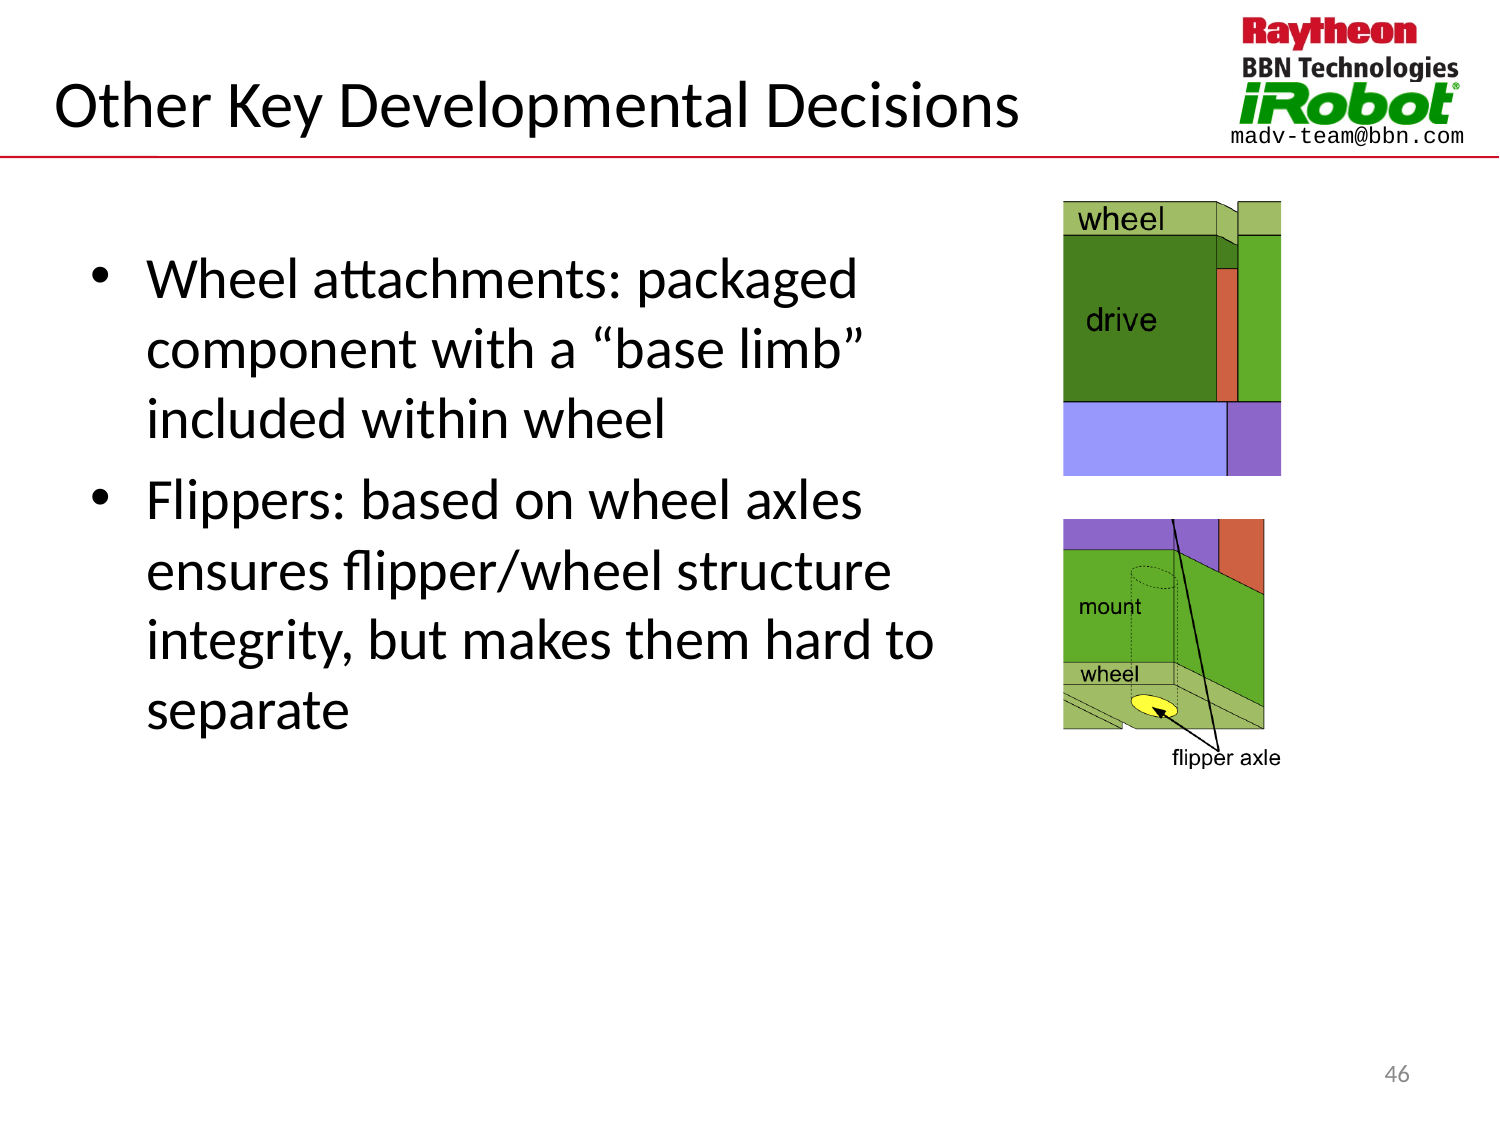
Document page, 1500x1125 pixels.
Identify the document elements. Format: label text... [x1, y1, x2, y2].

list Wheel attachments: packaged component with a “base limb” included within wheel Flippers: based on wheel axles ensures flipper/wheel structure integrity, but makes them hard to separate [74, 232, 978, 976]
picture [1239, 14, 1460, 125]
picture [1063, 518, 1282, 769]
title Other Key Developmental Decisions [39, 44, 1390, 158]
picture [1063, 196, 1282, 476]
slide_number 46 [1074, 1042, 1425, 1103]
